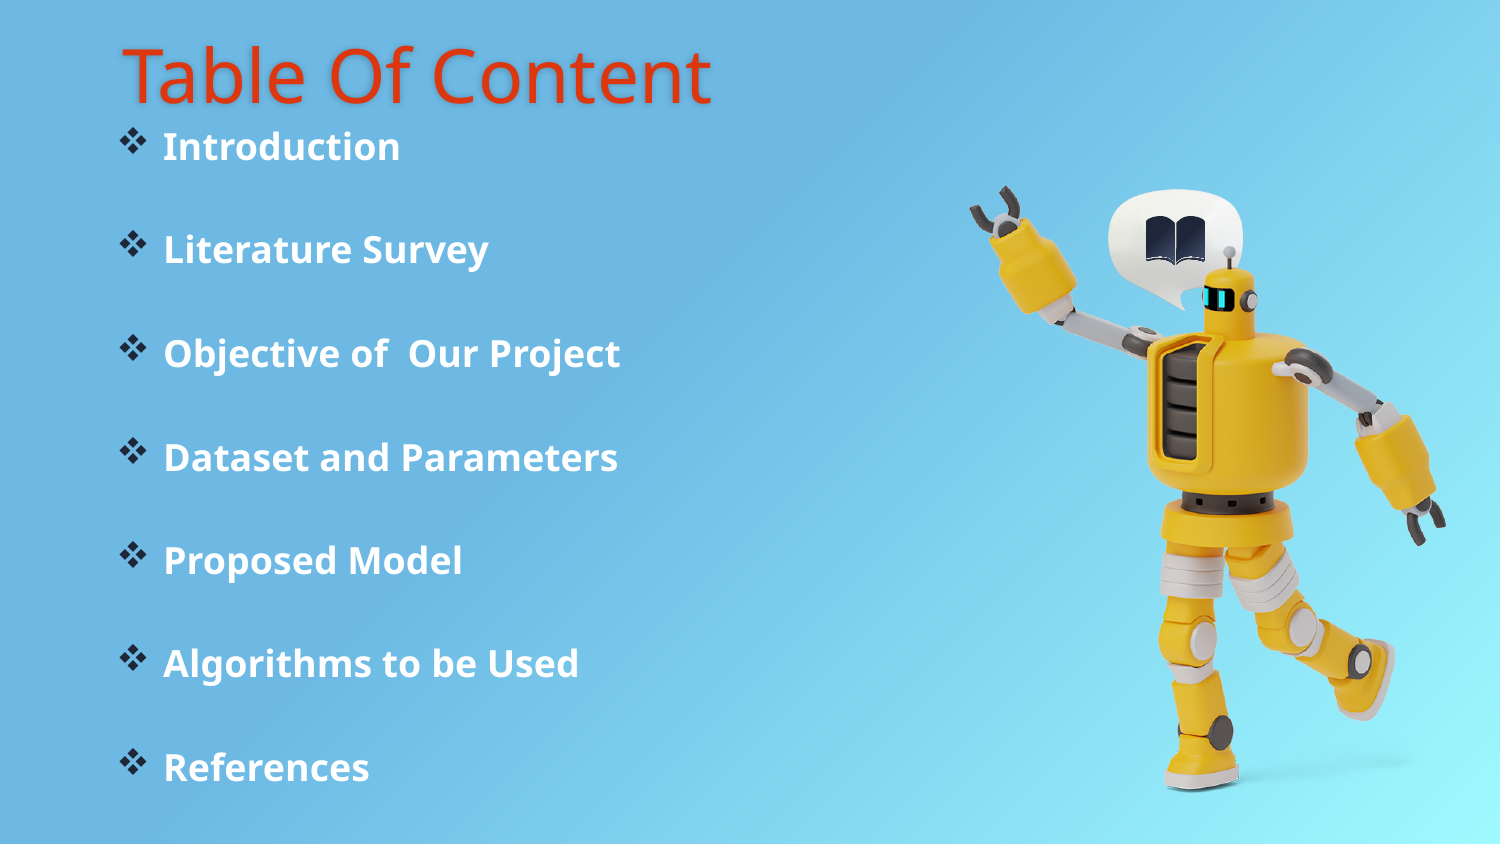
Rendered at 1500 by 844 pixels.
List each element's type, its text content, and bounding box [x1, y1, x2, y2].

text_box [1145, 215, 1206, 266]
title Table Of Content [122, 55, 1368, 121]
list Introduction Literature Survey Objective of Our Project Dataset and Parameters Proposed Model Algorithms to be Used References [116, 71, 926, 818]
picture [969, 184, 1447, 794]
